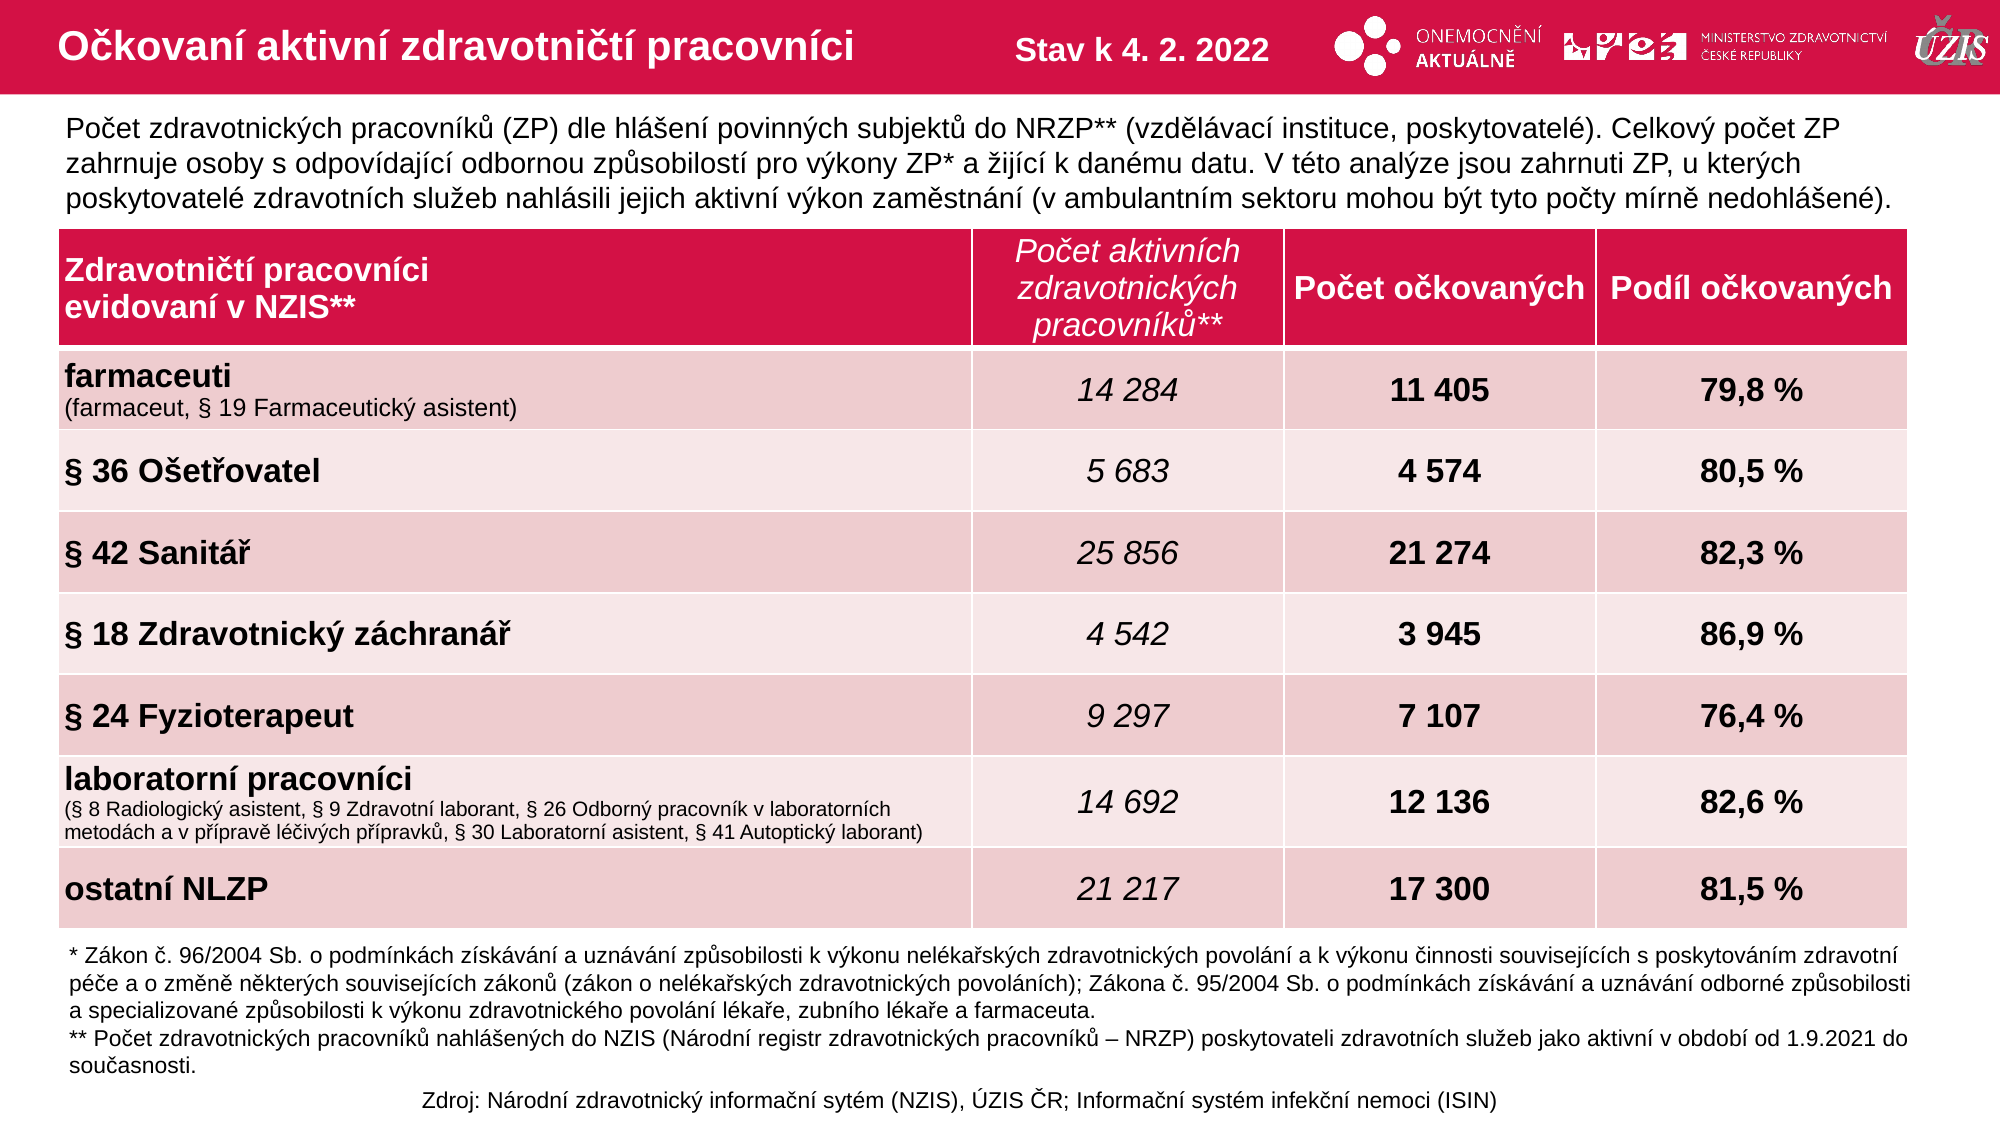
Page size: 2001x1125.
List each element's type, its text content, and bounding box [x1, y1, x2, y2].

table_cell § 42 Sanitář [59, 512, 971, 592]
table_cell § 24 Fyzioterapeut [59, 675, 971, 755]
table_cell 21 217 [973, 848, 1283, 928]
table_cell 17 300 [1285, 848, 1595, 928]
table_cell 76,4 % [1597, 675, 1907, 755]
table_cell 11 405 [1285, 351, 1595, 429]
table_header Zdravotničtí pracovníci evidovaní v NZIS** [59, 229, 971, 345]
table_cell 25 856 [973, 512, 1283, 592]
table_cell 81,5 % [1597, 848, 1907, 928]
table_cell 80,5 % [1597, 430, 1907, 510]
text_box * Zákon č. 96/2004 Sb. o podmínkách získávání a uznávání způsobilosti k výkonu nelékařských zdravotnických povolání a k výkonu činnosti souvisejících s poskytováním zdravotní péče a o změně některých souvisejících zákonů (zákon o nelékařských zdravotnických povoláních); Zákona č. 95/2004 Sb. o podmínkách získávání a uznávání odborné způsobilosti a specializované způsobilosti k výkonu zdravotnického povolání lékaře, zubního lékaře a farmaceuta. ** Počet zdravotnických pracovníků nahlášených do NZIS (Národní registr zdravotnických pracovníků – NRZP) poskytovateli zdravotních služeb jako aktivní v období od 1.9.2021 do současnosti. [54, 933, 1934, 1086]
table_cell 3 945 [1285, 594, 1595, 673]
table_cell 7 107 [1285, 675, 1595, 755]
text_box Počet zdravotnických pracovníků (ZP) dle hlášení povinných subjektů do NRZP** (vzdělávací instituce, poskytovatelé). Celkový počet ZP zahrnuje osoby s odpovídající odbornou způsobilostí pro výkony ZP* a žijící k danému datu. V této analýze jsou zahrnuti ZP, u kterých poskytovatelé zdravotních služeb nahlásili jejich aktivní výkon zaměstnání (v ambulantním sektoru mohou být tyto počty mírně nedohlášené). [50, 101, 1948, 222]
picture [1334, 16, 1542, 76]
table_cell § 18 Zdravotnický záchranář [59, 594, 971, 673]
table_cell 5 683 [973, 430, 1283, 510]
text_box Stav k 4. 2. 2022 [999, 20, 1330, 76]
table_cell ostatní NLZP [59, 848, 971, 928]
picture [1563, 31, 1888, 60]
table_cell 21 274 [1285, 512, 1595, 592]
table_cell 12 136 [1285, 757, 1595, 846]
table_cell 14 692 [973, 757, 1283, 846]
table_cell 82,3 % [1597, 512, 1907, 592]
table_cell 82,6 % [1597, 757, 1907, 846]
table_cell 86,9 % [1597, 594, 1907, 673]
text_box Zdroj: Národní zdravotnický informační sytém (NZIS), ÚZIS ČR; Informační systém infekční nemoci (ISIN) [284, 1078, 1643, 1121]
picture [1915, 15, 1989, 66]
table_cell § 36 Ošetřovatel [59, 430, 971, 510]
table_cell laboratorní pracovníci (§ 8 Radiologický asistent, § 9 Zdravotní laborant, § 26 Odborný pracovník v laboratorních metodách a v přípravě léčivých přípravků, § 30 Laboratorní asistent, § 41 Autoptický laborant) [59, 757, 971, 846]
table_cell 4 574 [1285, 430, 1595, 510]
table_header Podíl očkovaných [1597, 229, 1907, 345]
table_cell 14 284 [973, 351, 1283, 429]
table_cell 79,8 % [1597, 351, 1907, 429]
table_cell 9 297 [973, 675, 1283, 755]
table_header Počet očkovaných [1285, 229, 1595, 345]
table_cell farmaceuti (farmaceut, § 19 Farmaceutický asistent) [59, 351, 971, 429]
title Očkovaní aktivní zdravotničtí pracovníci [42, 0, 1262, 95]
table_cell 4 542 [973, 594, 1283, 673]
table_header Počet aktivních zdravotnických pracovníků** [973, 229, 1283, 345]
